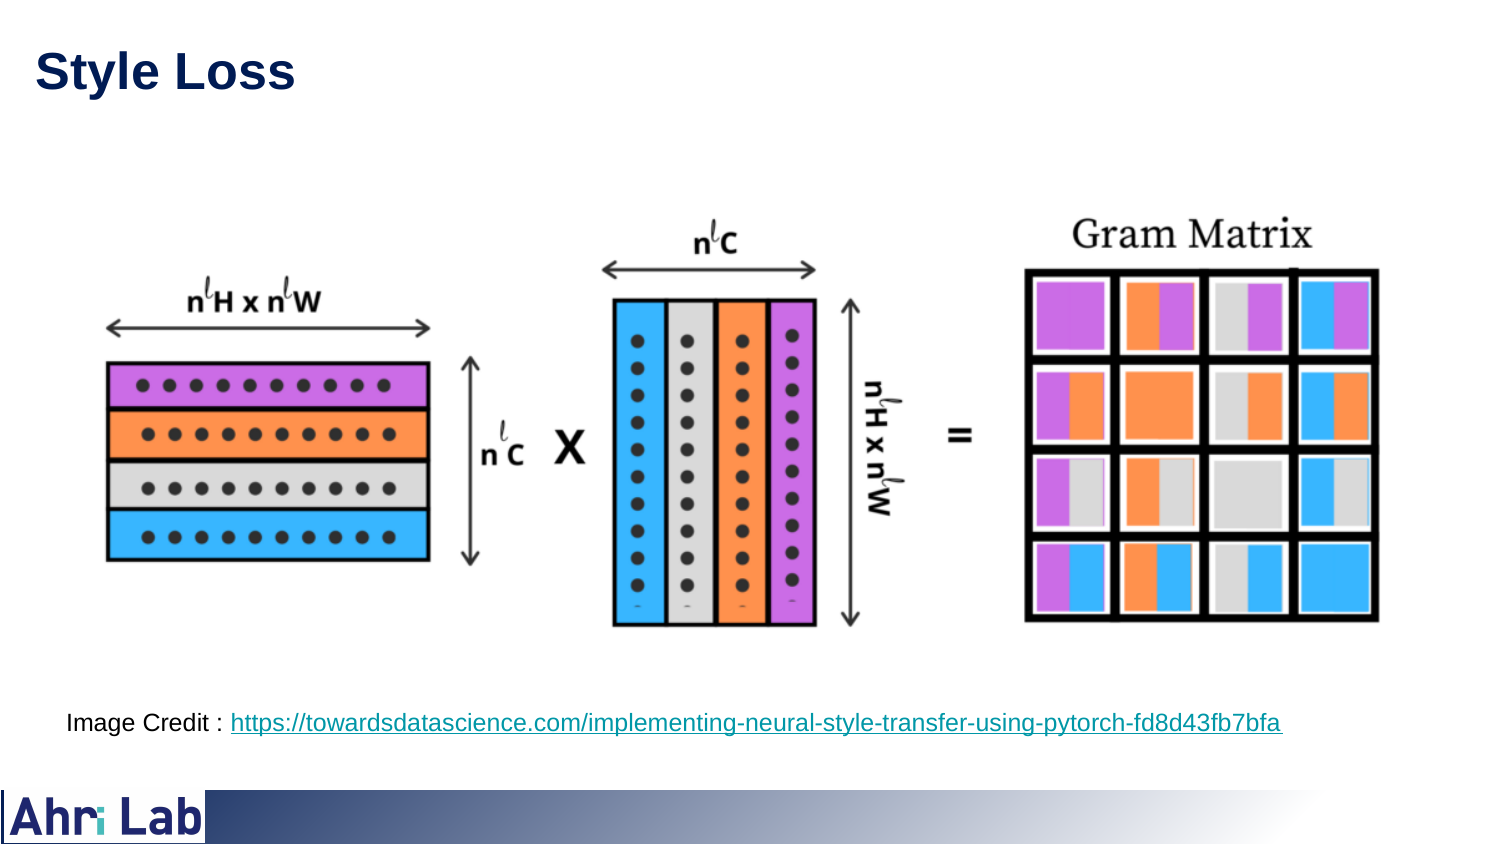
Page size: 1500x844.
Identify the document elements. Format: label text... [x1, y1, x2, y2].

picture [95, 203, 1405, 679]
text_box Image Credit : https://towardsdatascience.com/implementing-neural-style-transfer-using-pytorch-fd8d43fb7bfa [51, 691, 1449, 752]
title Style Loss [20, 22, 1480, 117]
picture [4, 787, 205, 843]
